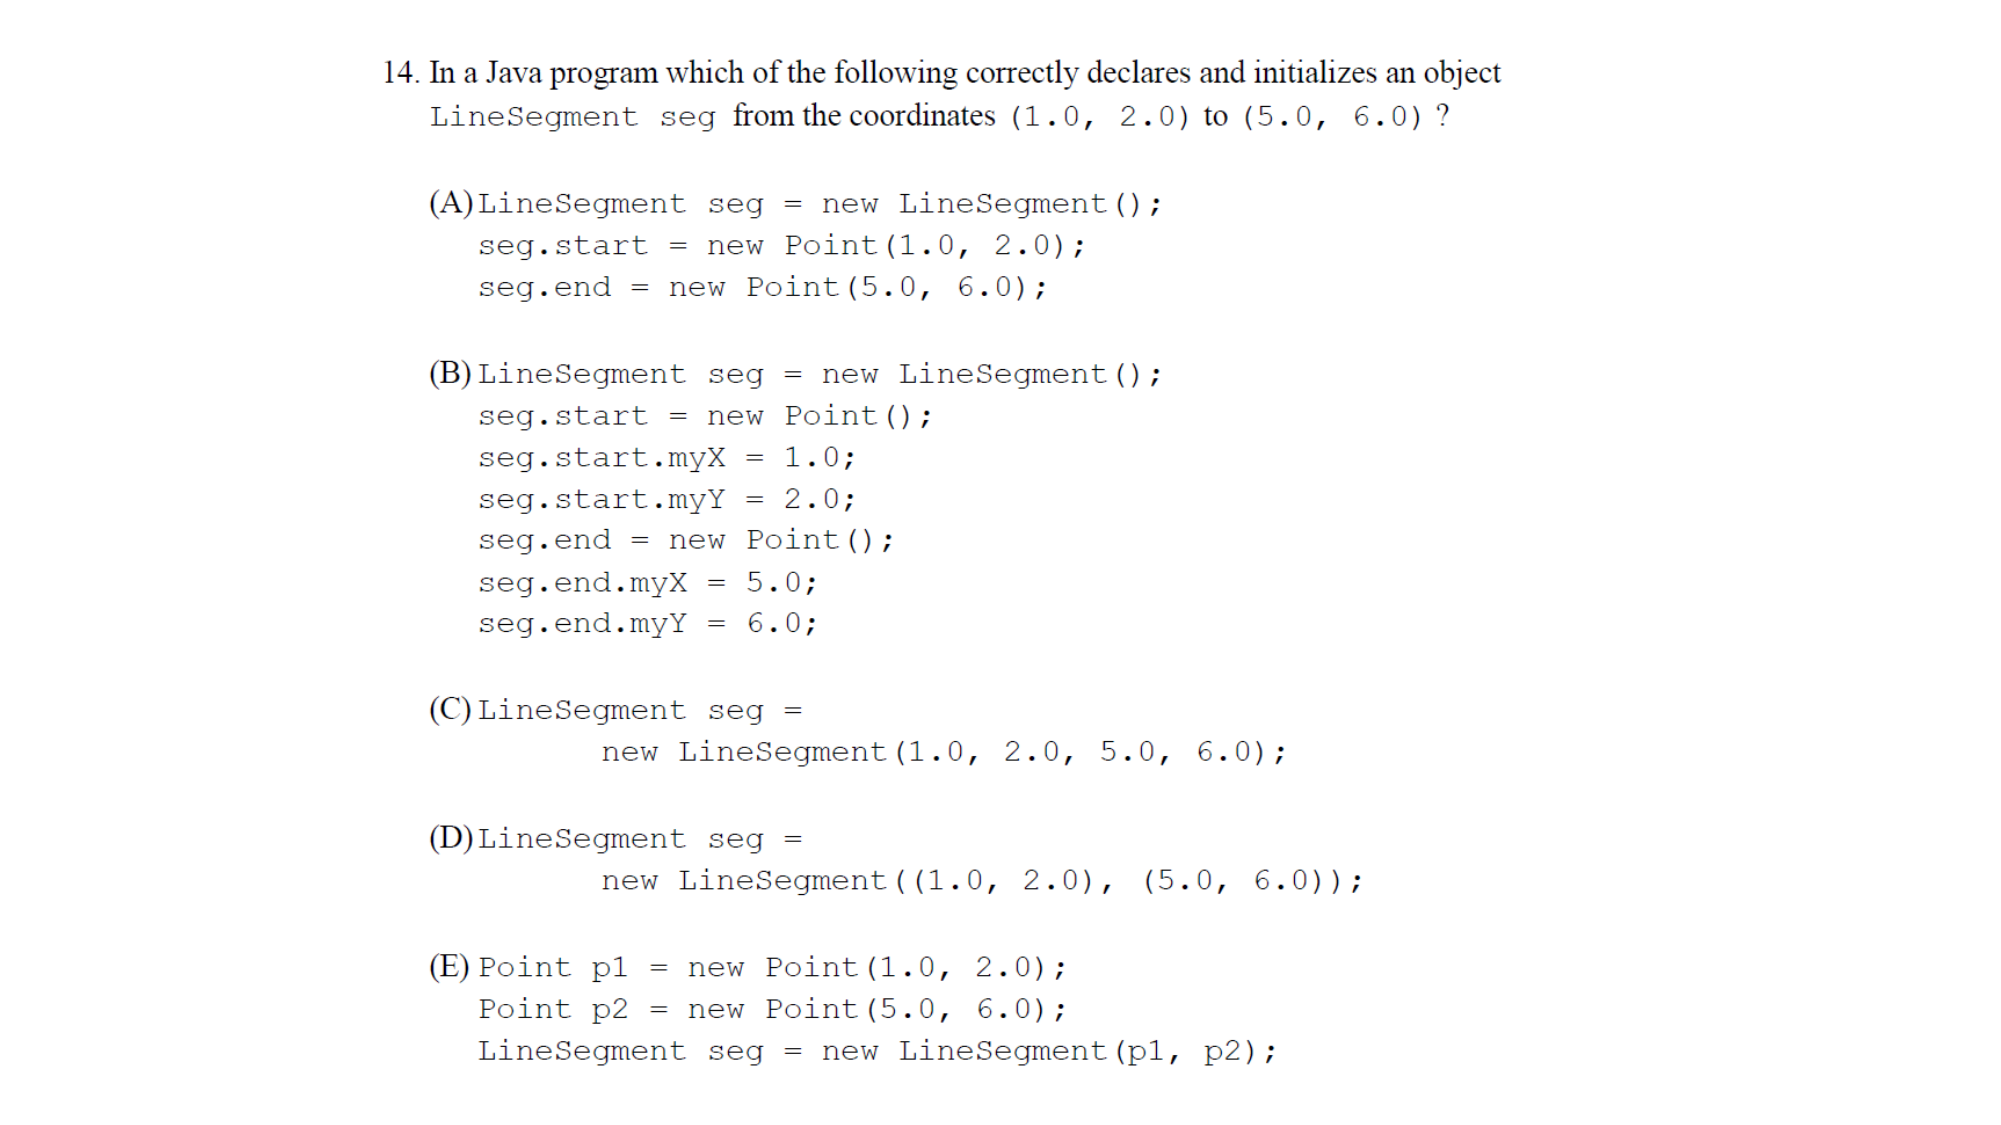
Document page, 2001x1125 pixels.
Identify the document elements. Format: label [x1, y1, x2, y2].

picture [372, 47, 1519, 1076]
